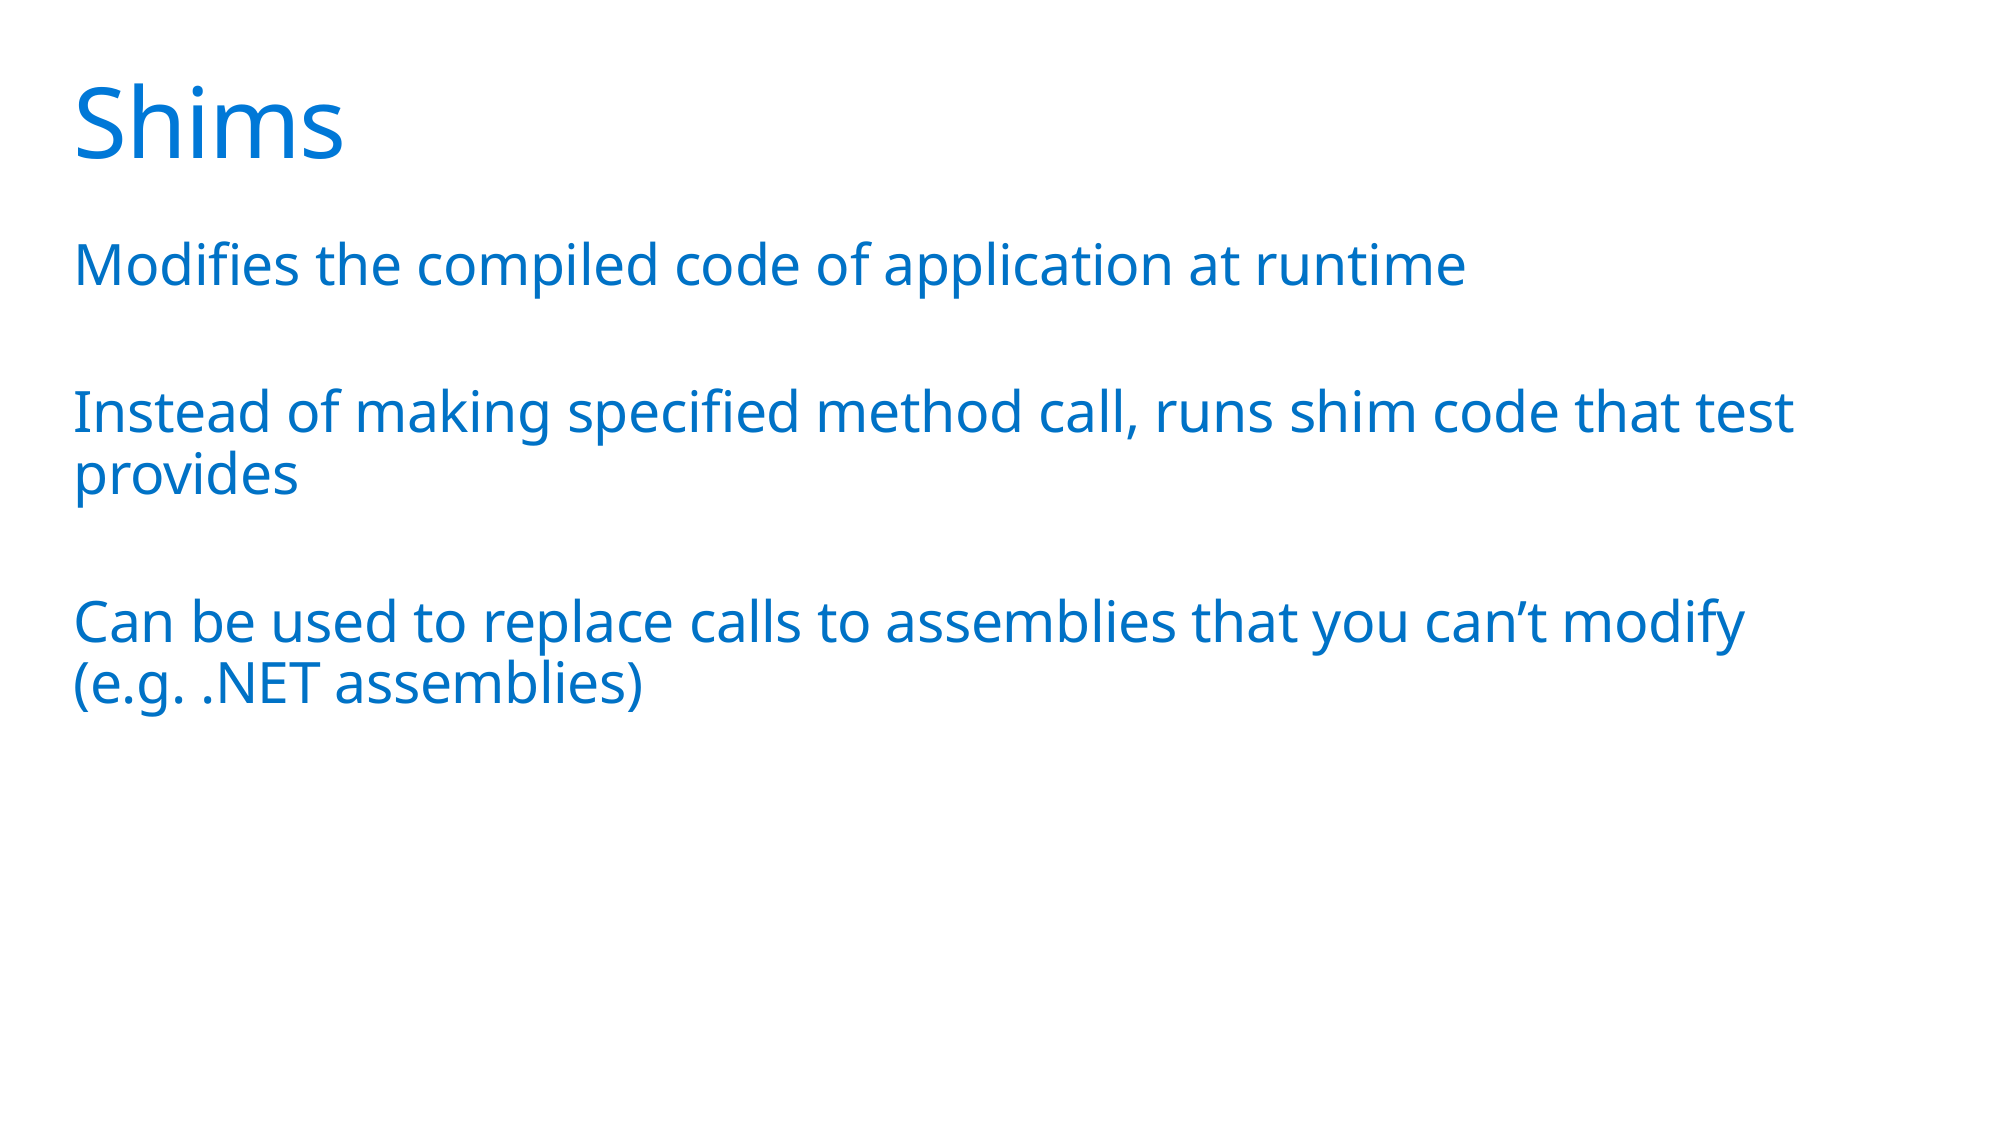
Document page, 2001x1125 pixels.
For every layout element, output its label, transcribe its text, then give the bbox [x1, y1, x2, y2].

list Modifies the compiled code of application at runtime Instead of making specified method call, runs shim code that test provides Can be used to replace calls to assemblies that you can’t modify (e.g. .NET assemblies) [58, 220, 1942, 676]
title Shims [58, 58, 1942, 206]
